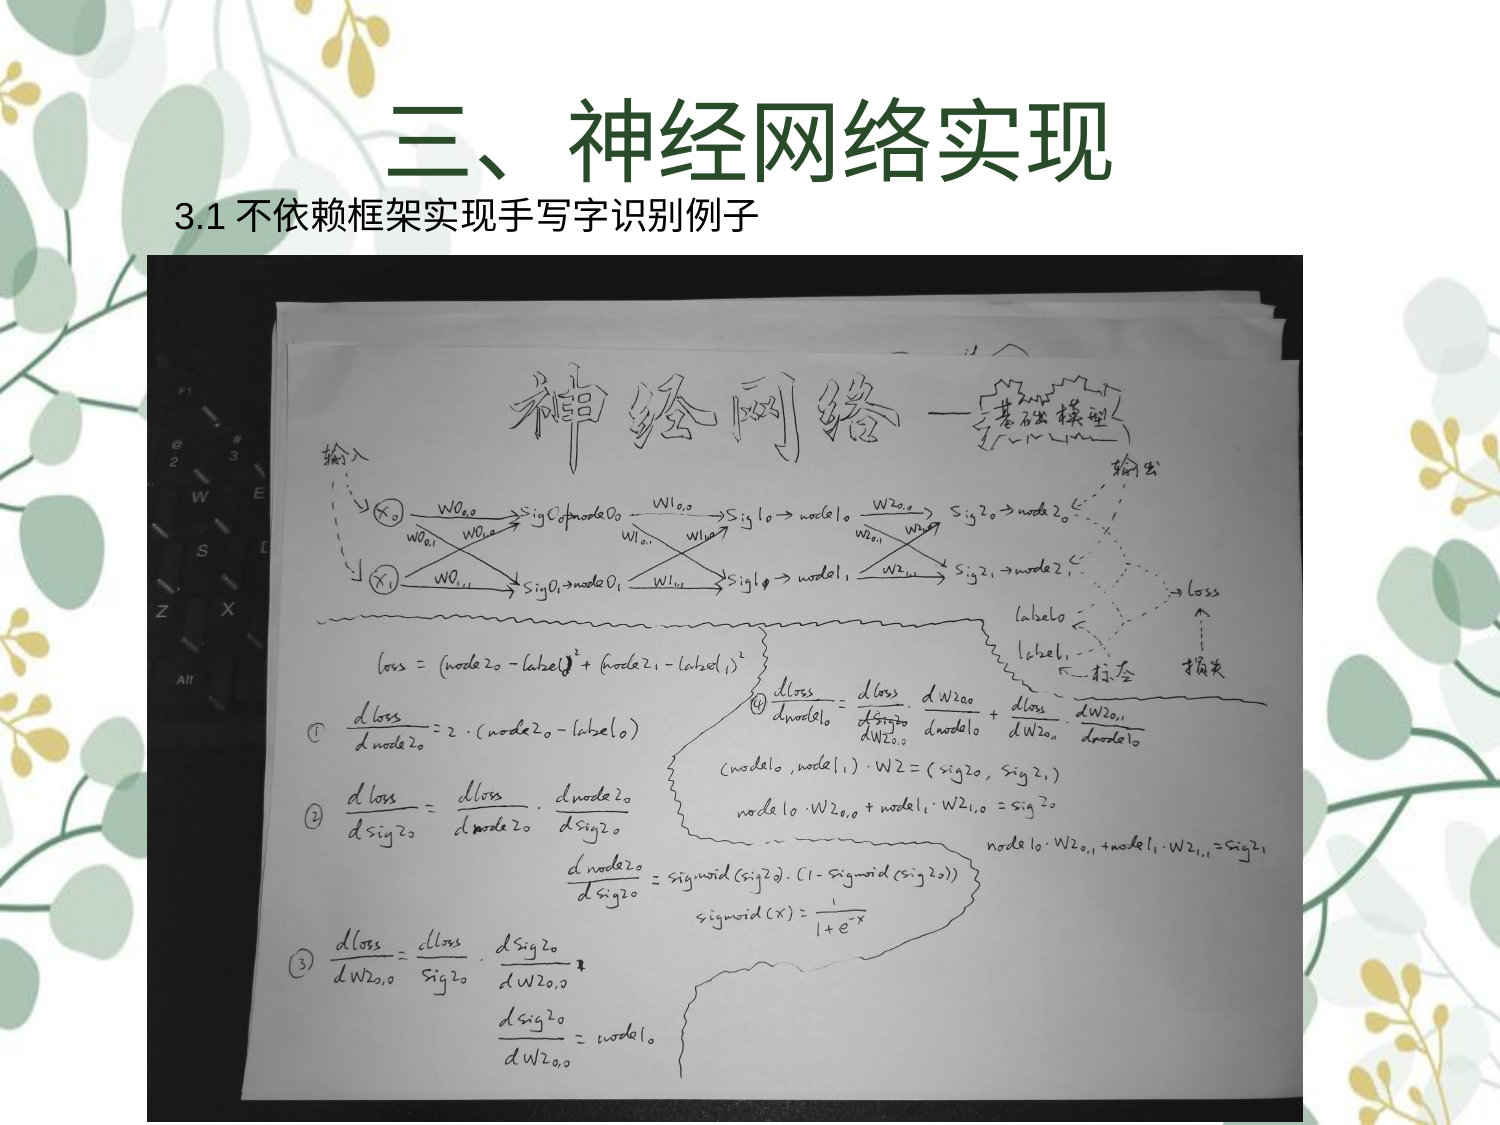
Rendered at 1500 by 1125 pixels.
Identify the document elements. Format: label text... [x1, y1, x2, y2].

picture [0, 0, 1500, 1125]
text_box 3.1不依赖框架实现手写字识别例子 [159, 184, 863, 245]
text_box 三、神经网络实现 [74, 45, 1425, 233]
